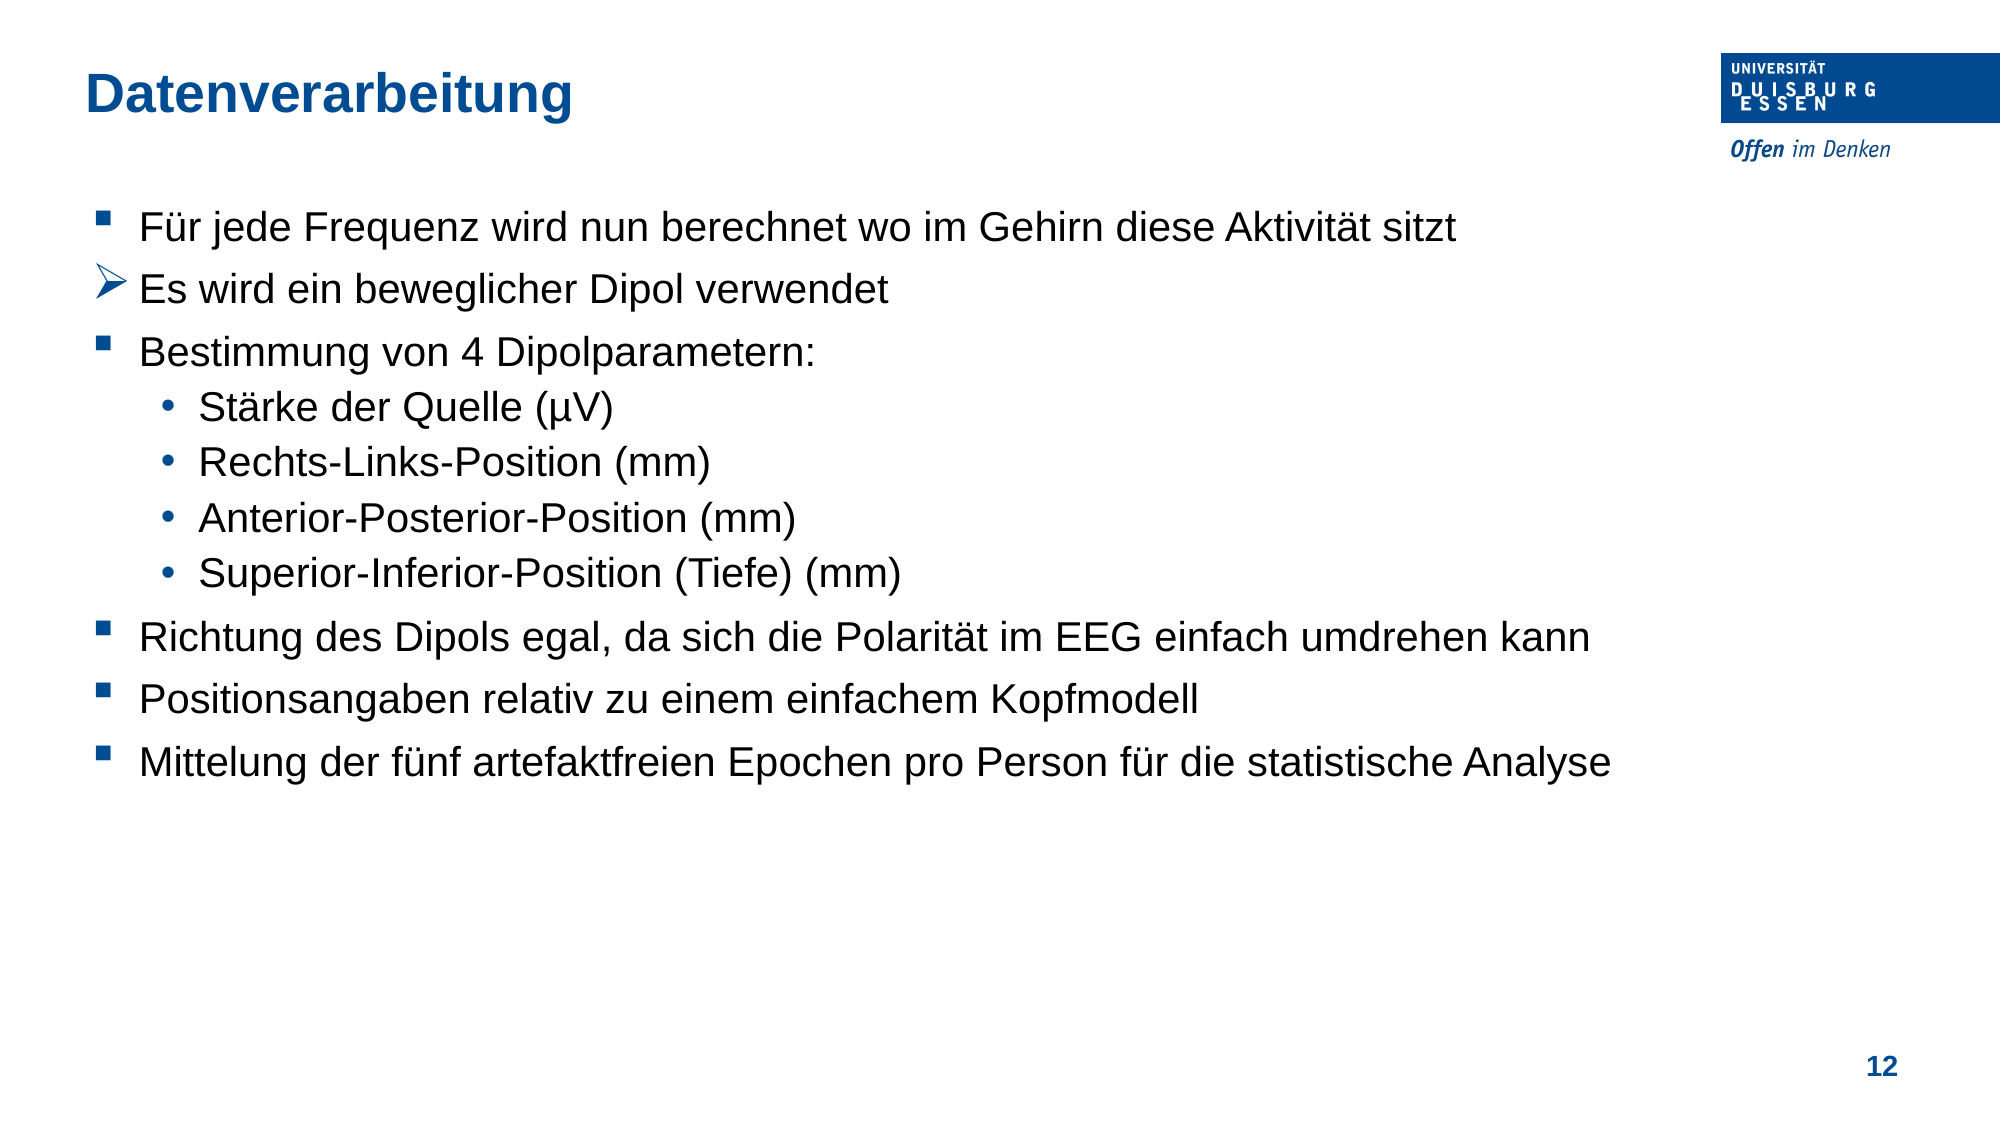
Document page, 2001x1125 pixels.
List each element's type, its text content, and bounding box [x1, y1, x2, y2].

picture [1721, 53, 2000, 162]
slide_number 12 [1677, 1039, 1914, 1081]
list Datenverarbeitung [85, 57, 1694, 132]
list Für jede Frequenz wird nun berechnet wo im Gehirn diese Aktivität sitzt Es wird ein beweglicher Dipol verwendet Bestimmung von 4 Dipolparametern: Stärke der Quelle (µV) Rechts-Links-Position (mm) Anterior-Posterior-Position (mm) Superior-Inferior-Position (Tiefe) (mm) Richtung des Dipols egal, da sich die Polarität im EEG einfach umdrehen kann Positionsangaben relativ zu einem einfachem Kopfmodell Mittelung der fünf artefaktfreien Epochen pro Person für die statistische Analyse [85, 192, 1914, 981]
